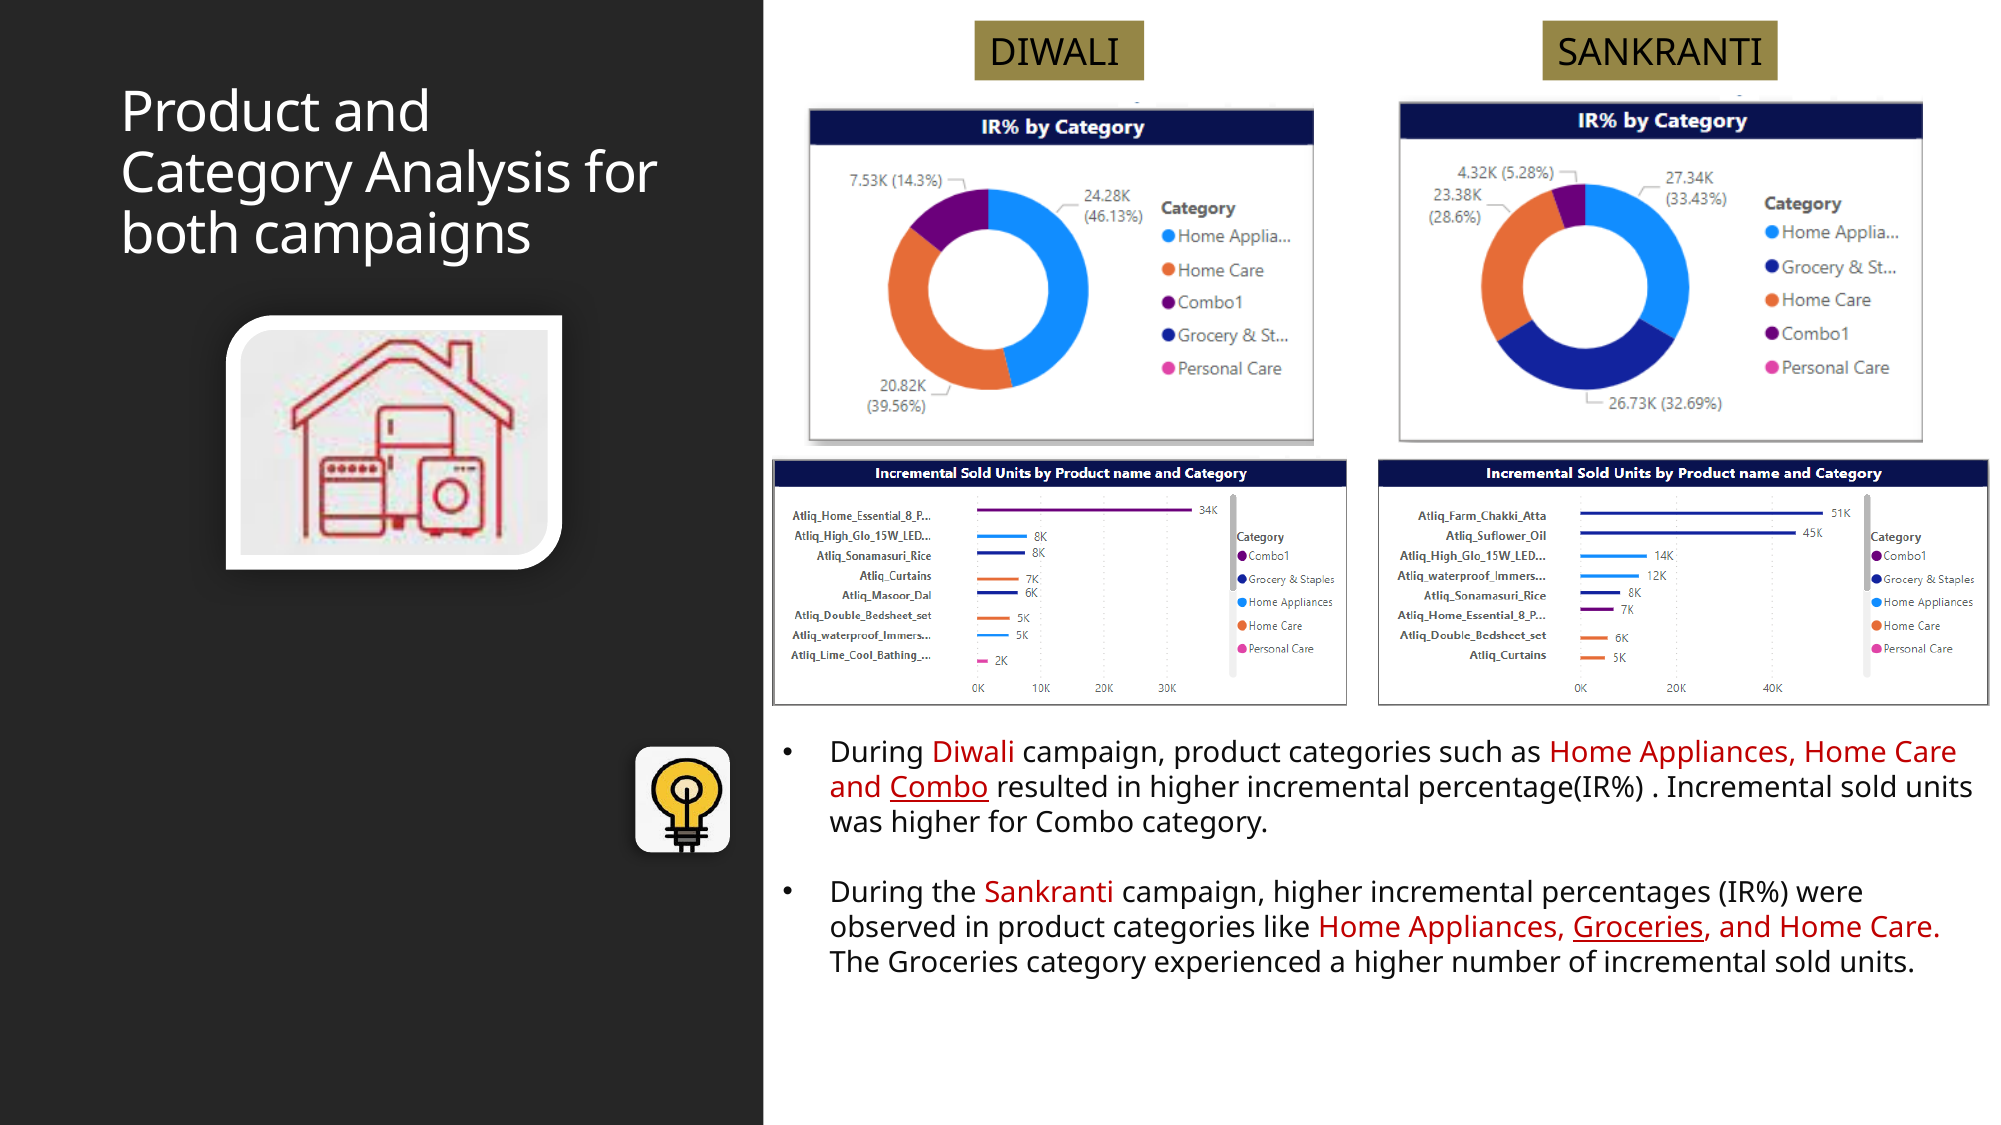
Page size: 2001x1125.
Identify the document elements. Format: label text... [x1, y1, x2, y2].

text_box SANKRANTI [1542, 20, 1778, 81]
picture [634, 746, 731, 853]
text_box DIWALI [974, 20, 1145, 81]
picture [771, 455, 1348, 707]
title Product and Category Analysis for both campaigns [105, 73, 683, 273]
text_box During Diwali campaign, product categories such as Home Appliances, Home Care and Combo resulted in higher incremental percentage(IR%) . Incremental sold units was higher for Combo category. During the Sankranti campaign, higher incremental percentages (IR%) were observed in product categories like Home Appliances, Groceries, and Home Care. The Groceries category experienced a higher number of incremental sold units. [767, 726, 1989, 1121]
picture [232, 322, 556, 563]
picture [1397, 94, 1923, 443]
picture [804, 102, 1315, 447]
picture [1377, 457, 1991, 706]
